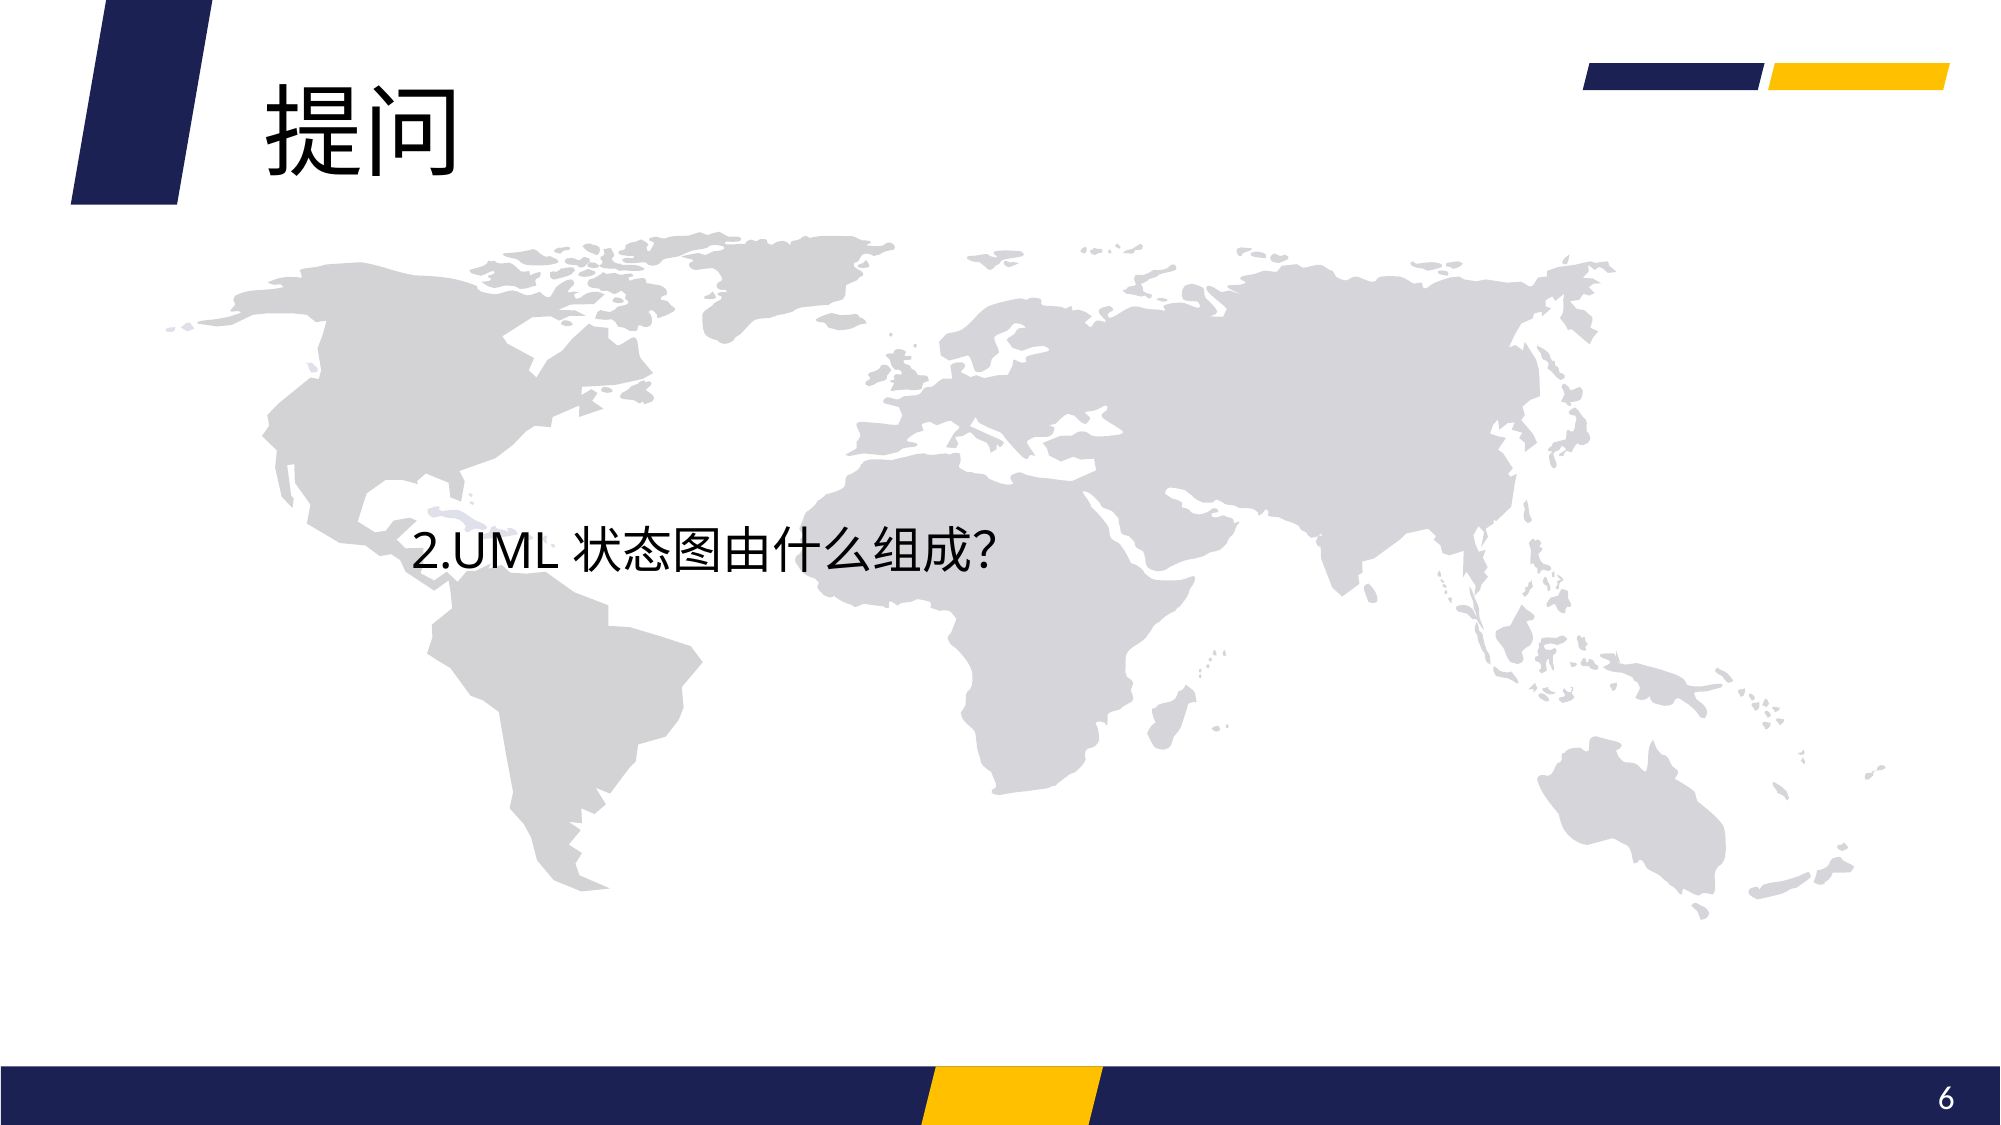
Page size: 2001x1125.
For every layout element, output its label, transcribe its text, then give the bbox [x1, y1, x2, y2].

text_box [164, 231, 1886, 921]
text_box 提问 [244, 58, 2000, 199]
text_box [0, 1064, 935, 1125]
text_box [919, 1064, 1106, 1125]
slide_number 6 [1503, 1065, 1970, 1125]
text_box [1091, 1064, 2000, 1125]
text_box [68, 0, 215, 207]
